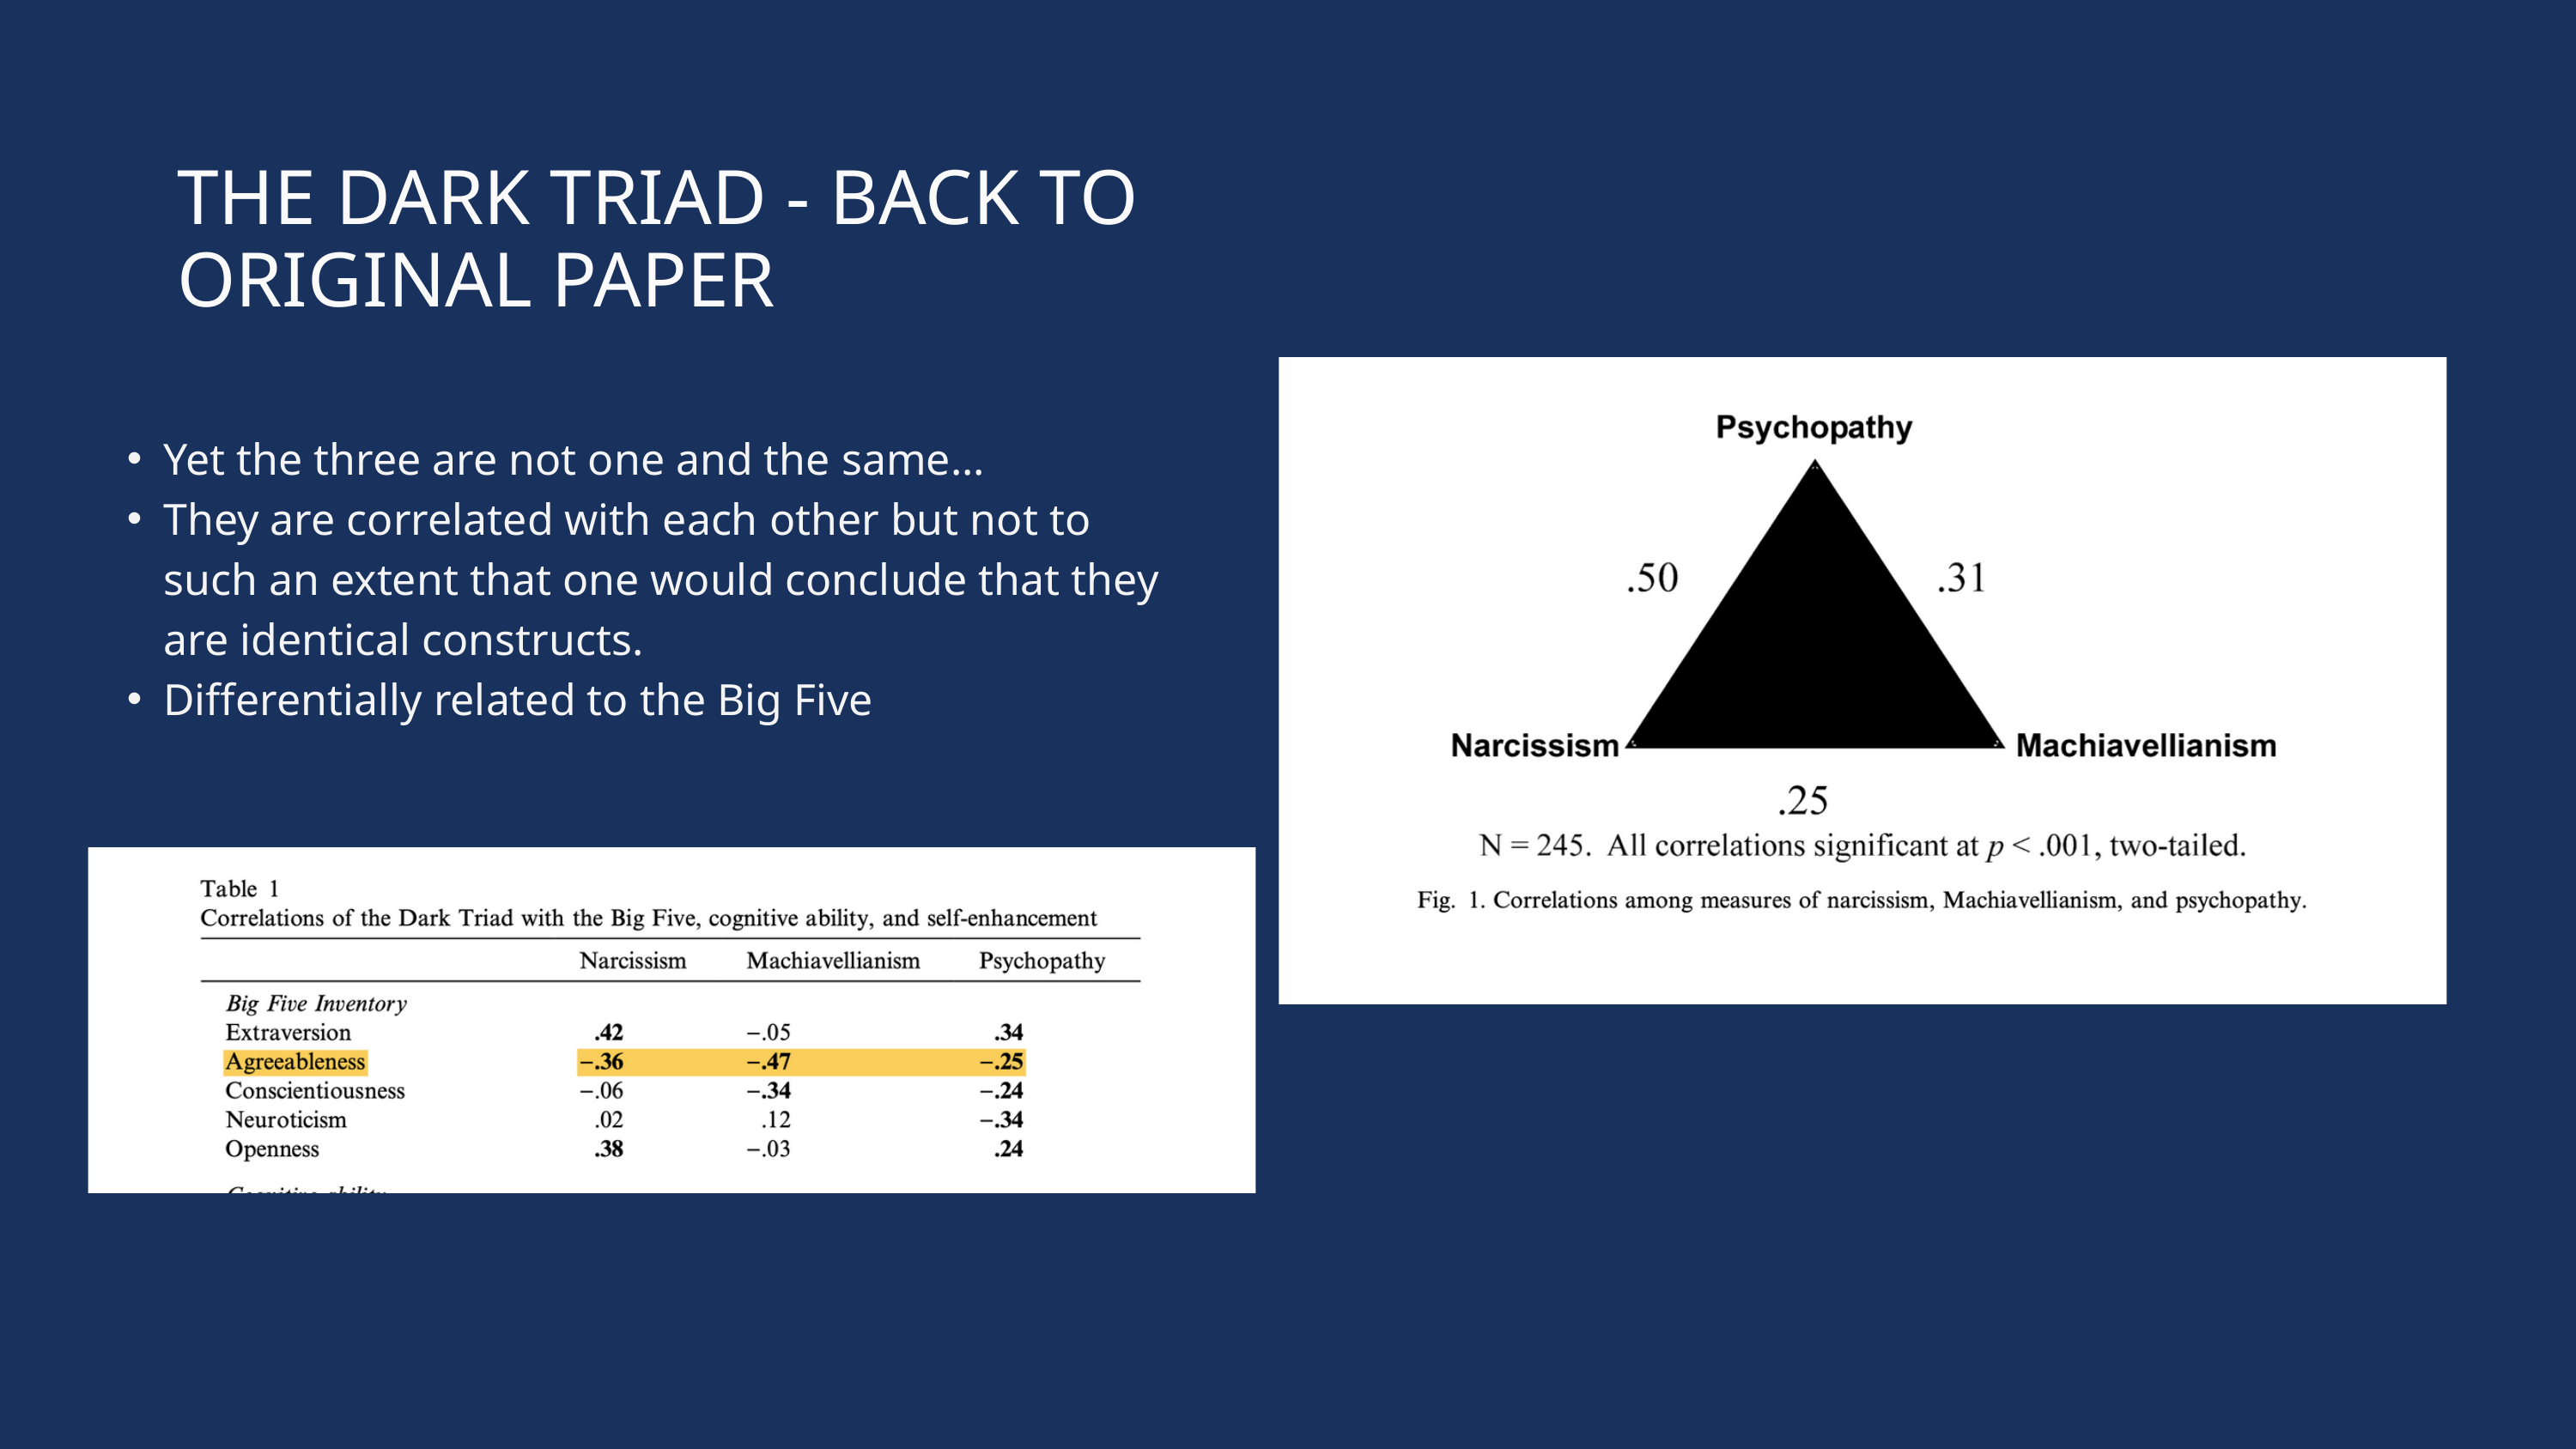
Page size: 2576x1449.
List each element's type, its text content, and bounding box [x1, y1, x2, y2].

text_box THE DARK TRIAD - BACK TO ORIGINAL PAPER [177, 156, 1504, 322]
text_box [1279, 357, 2447, 1004]
text_box [88, 847, 1256, 1193]
text_box Yet the three are not one and the same... They are correlated with each other but not to such an extent that one would conclude that they are identical constructs. Differentially related to the Big Five [90, 423, 1193, 785]
